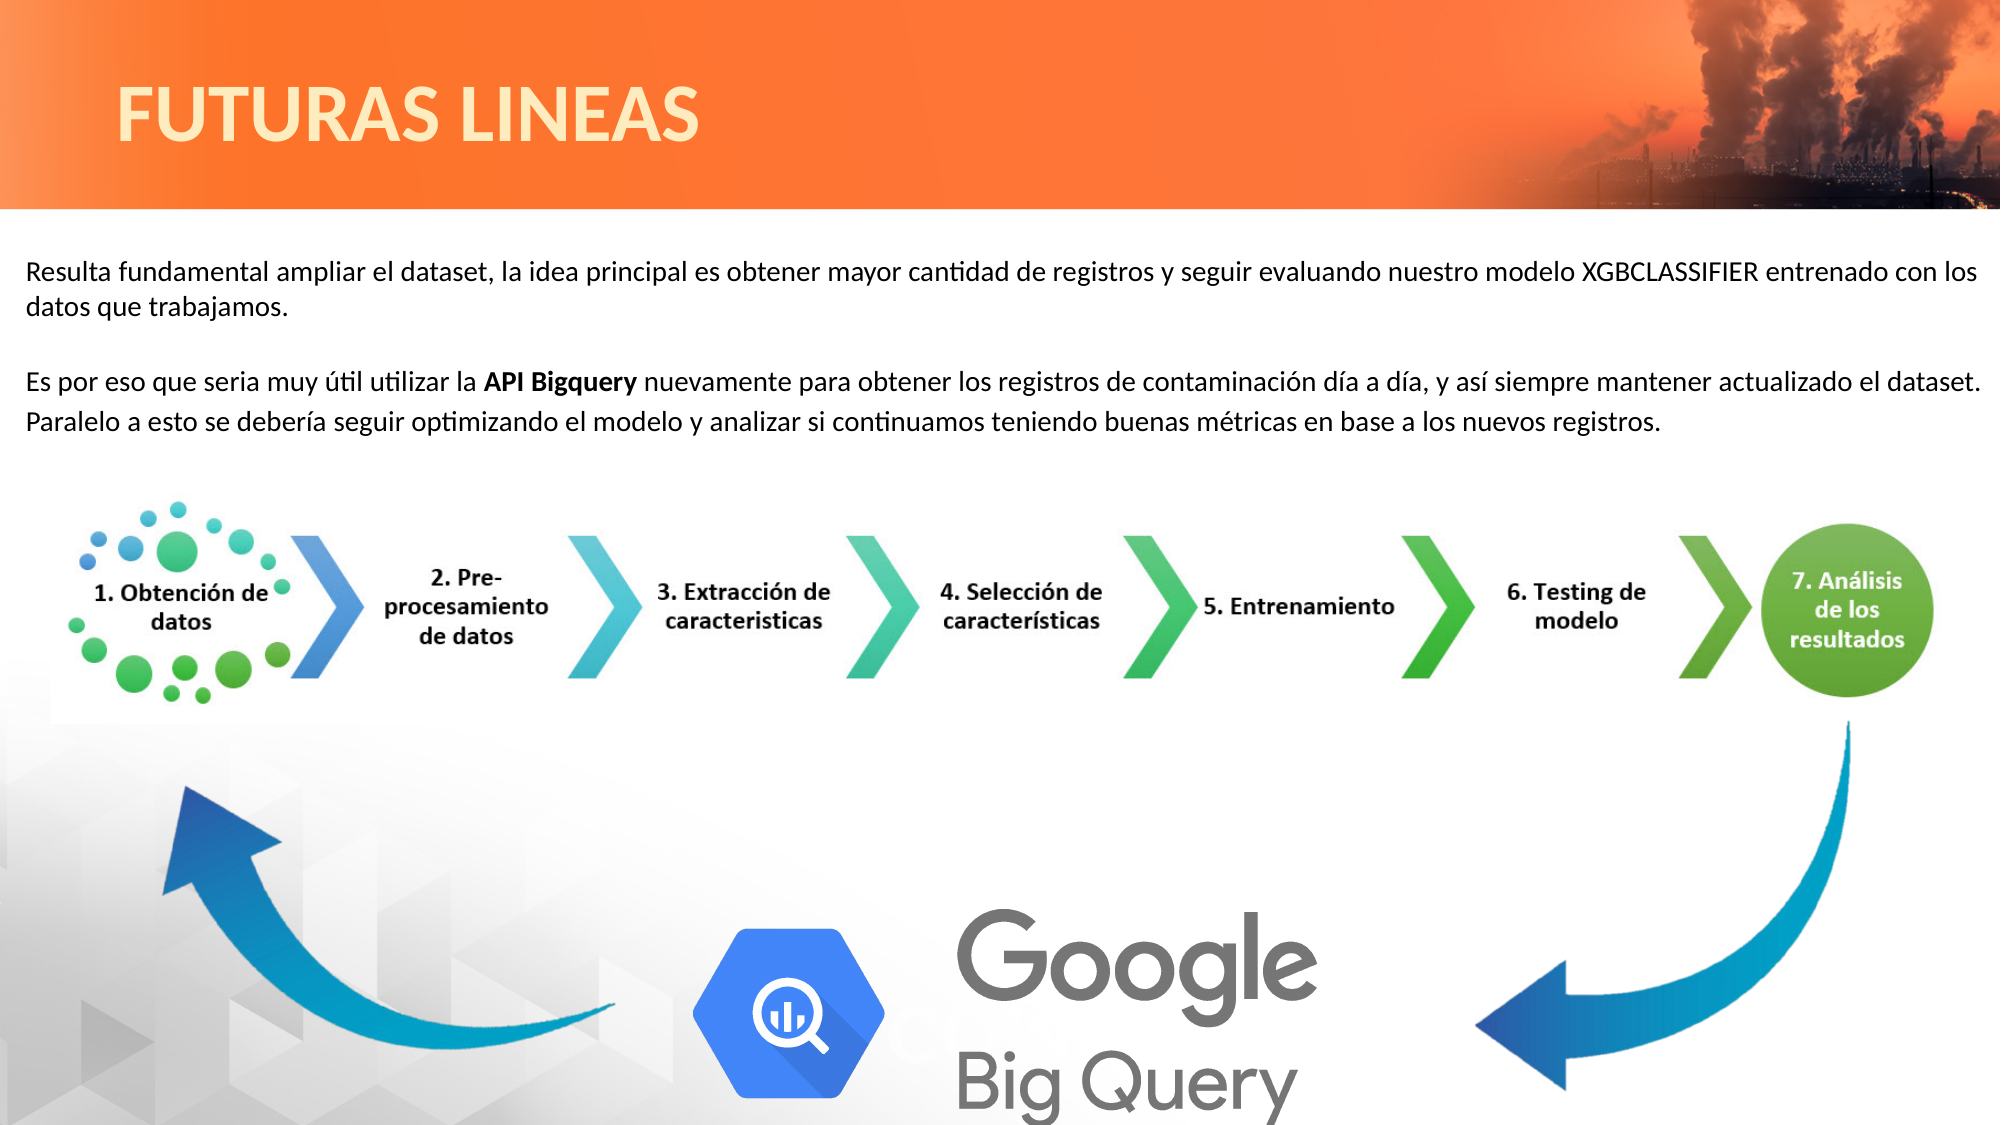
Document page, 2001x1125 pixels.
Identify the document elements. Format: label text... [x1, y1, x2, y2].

title FUTURAS LINEAS [99, 42, 1900, 174]
text_box Resulta fundamental ampliar el dataset, la idea principal es obtener mayor cantidad de registros y seguir evaluando nuestro modelo XGBCLASSIFIER entrenado con los datos que trabajamos. Es por eso que seria muy útil utilizar la API Bigquery nuevamente para obtener los registros de contaminación día a día, y así siempre mantener actualizado el dataset. Paralelo a esto se debería seguir optimizando el modelo y analizar si continuamos teniendo buenas métricas en base a los nuevos registros. [9, 244, 2000, 482]
picture [0, 0, 2000, 1125]
